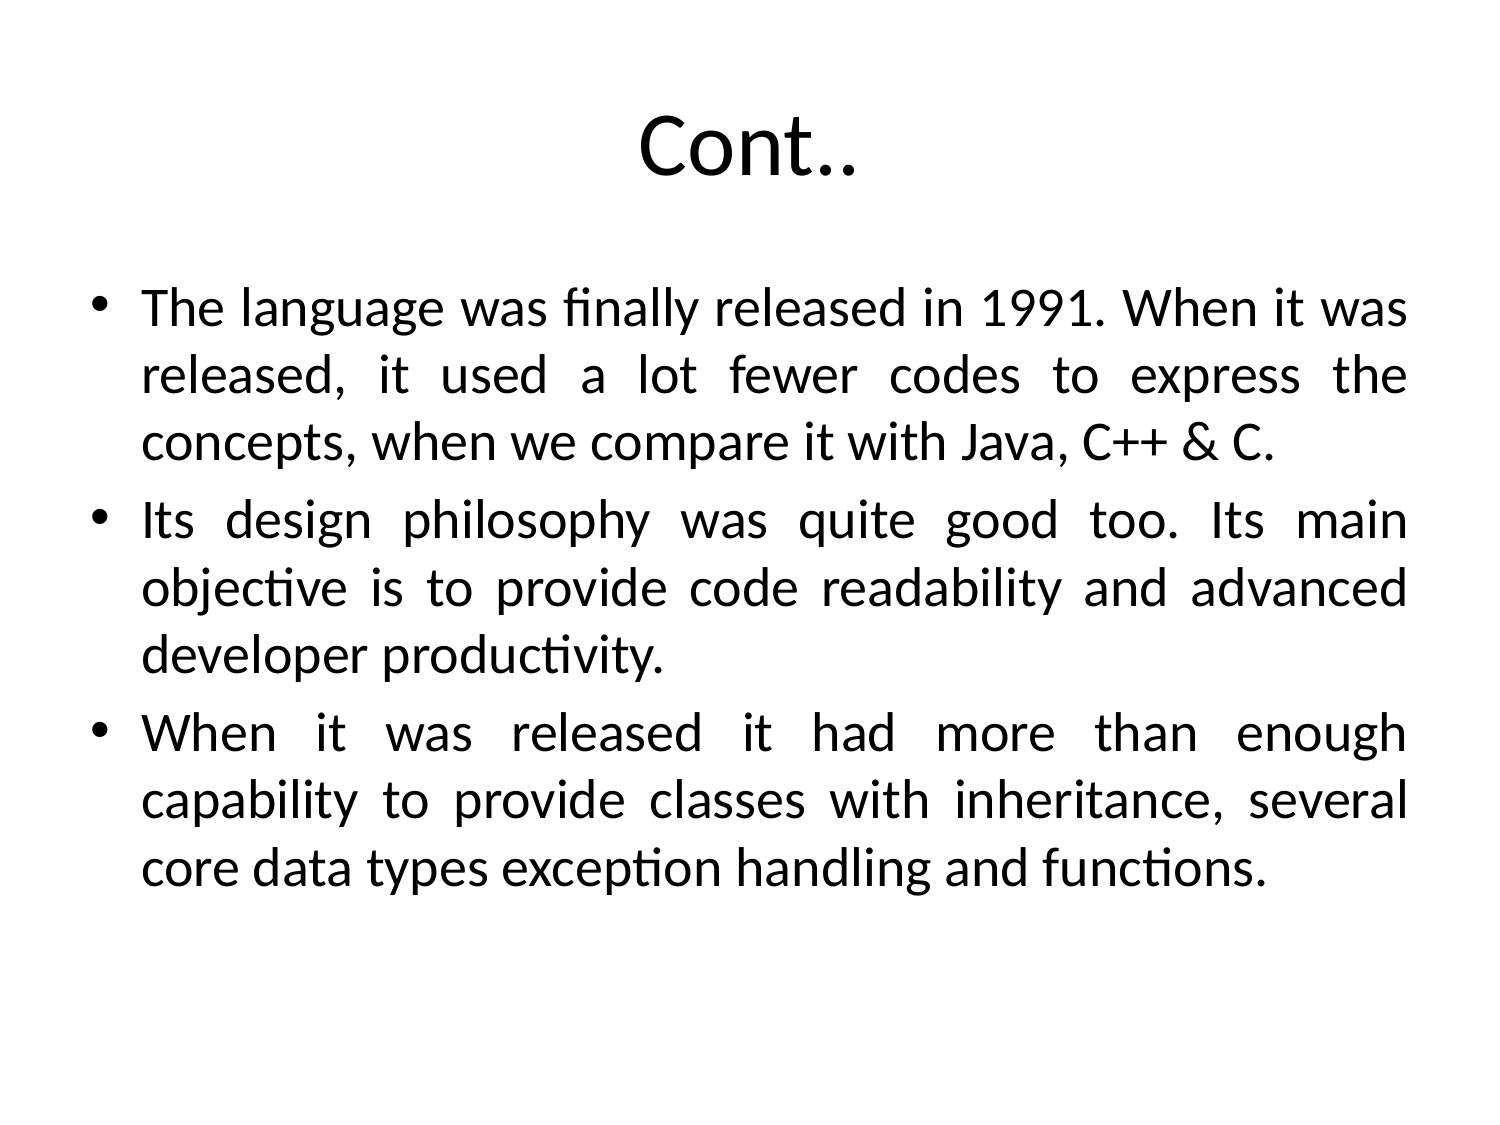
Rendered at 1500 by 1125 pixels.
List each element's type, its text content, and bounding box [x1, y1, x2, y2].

title Cont.. [75, 45, 1425, 233]
list The language was finally released in 1991. When it was released, it used a lot fewer codes to express the concepts, when we compare it with Java, C++ & C. Its design philosophy was quite good too. Its main objective is to provide code readability and advanced developer productivity. When it was released it had more than enough capability to provide classes with inheritance, several core data types exception handling and functions. [75, 262, 1425, 1005]
